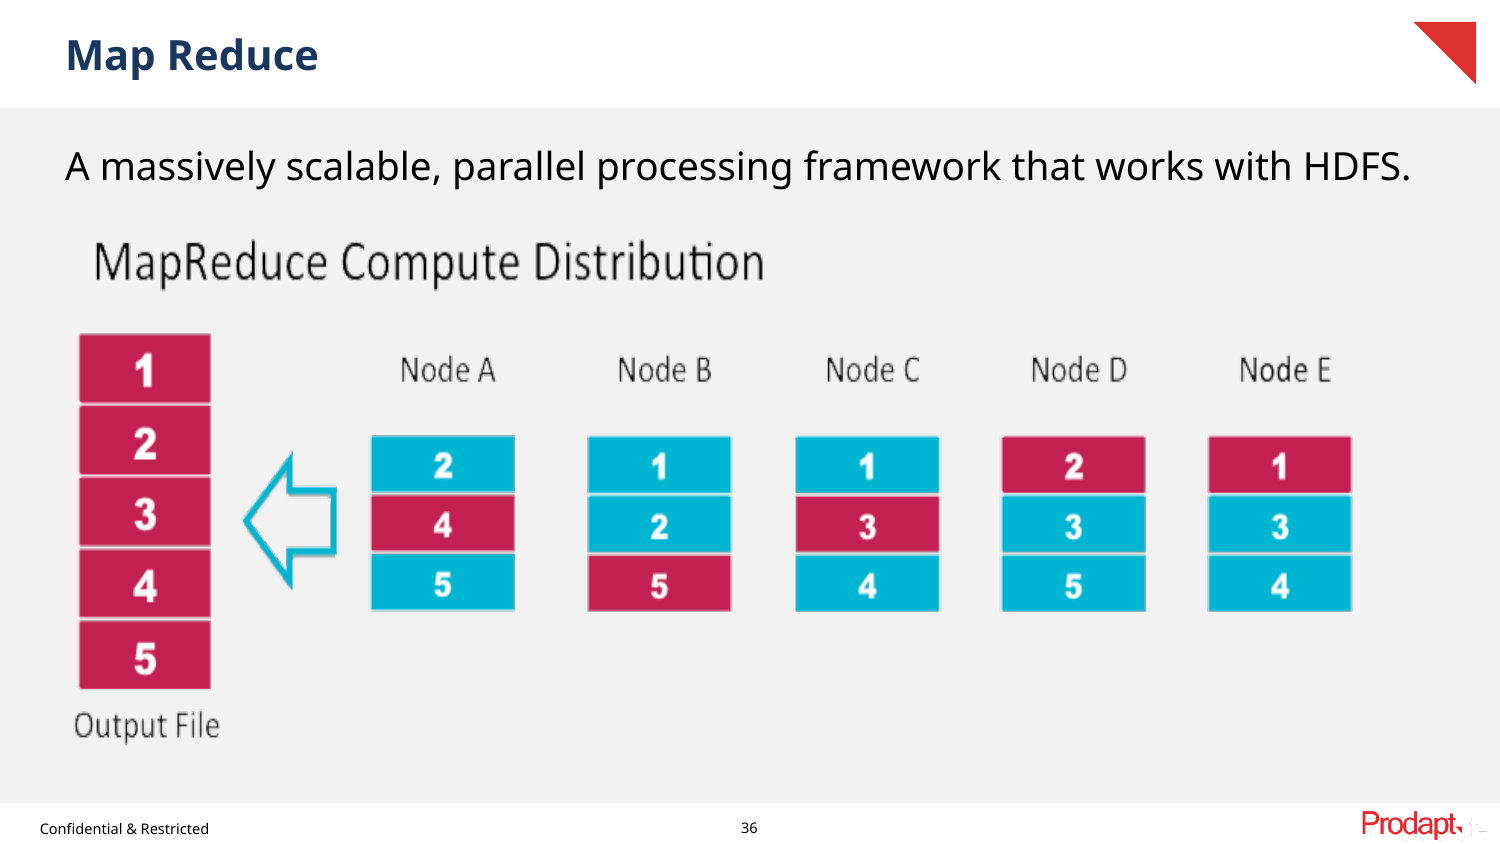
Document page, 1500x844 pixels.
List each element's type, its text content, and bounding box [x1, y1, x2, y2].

picture [1360, 809, 1487, 844]
list A massively scalable, parallel processing framework that works with HDFS. [50, 134, 1463, 197]
title Map Reduce [50, 0, 1462, 108]
slide_number 36 [717, 817, 781, 841]
picture [62, 221, 1360, 760]
